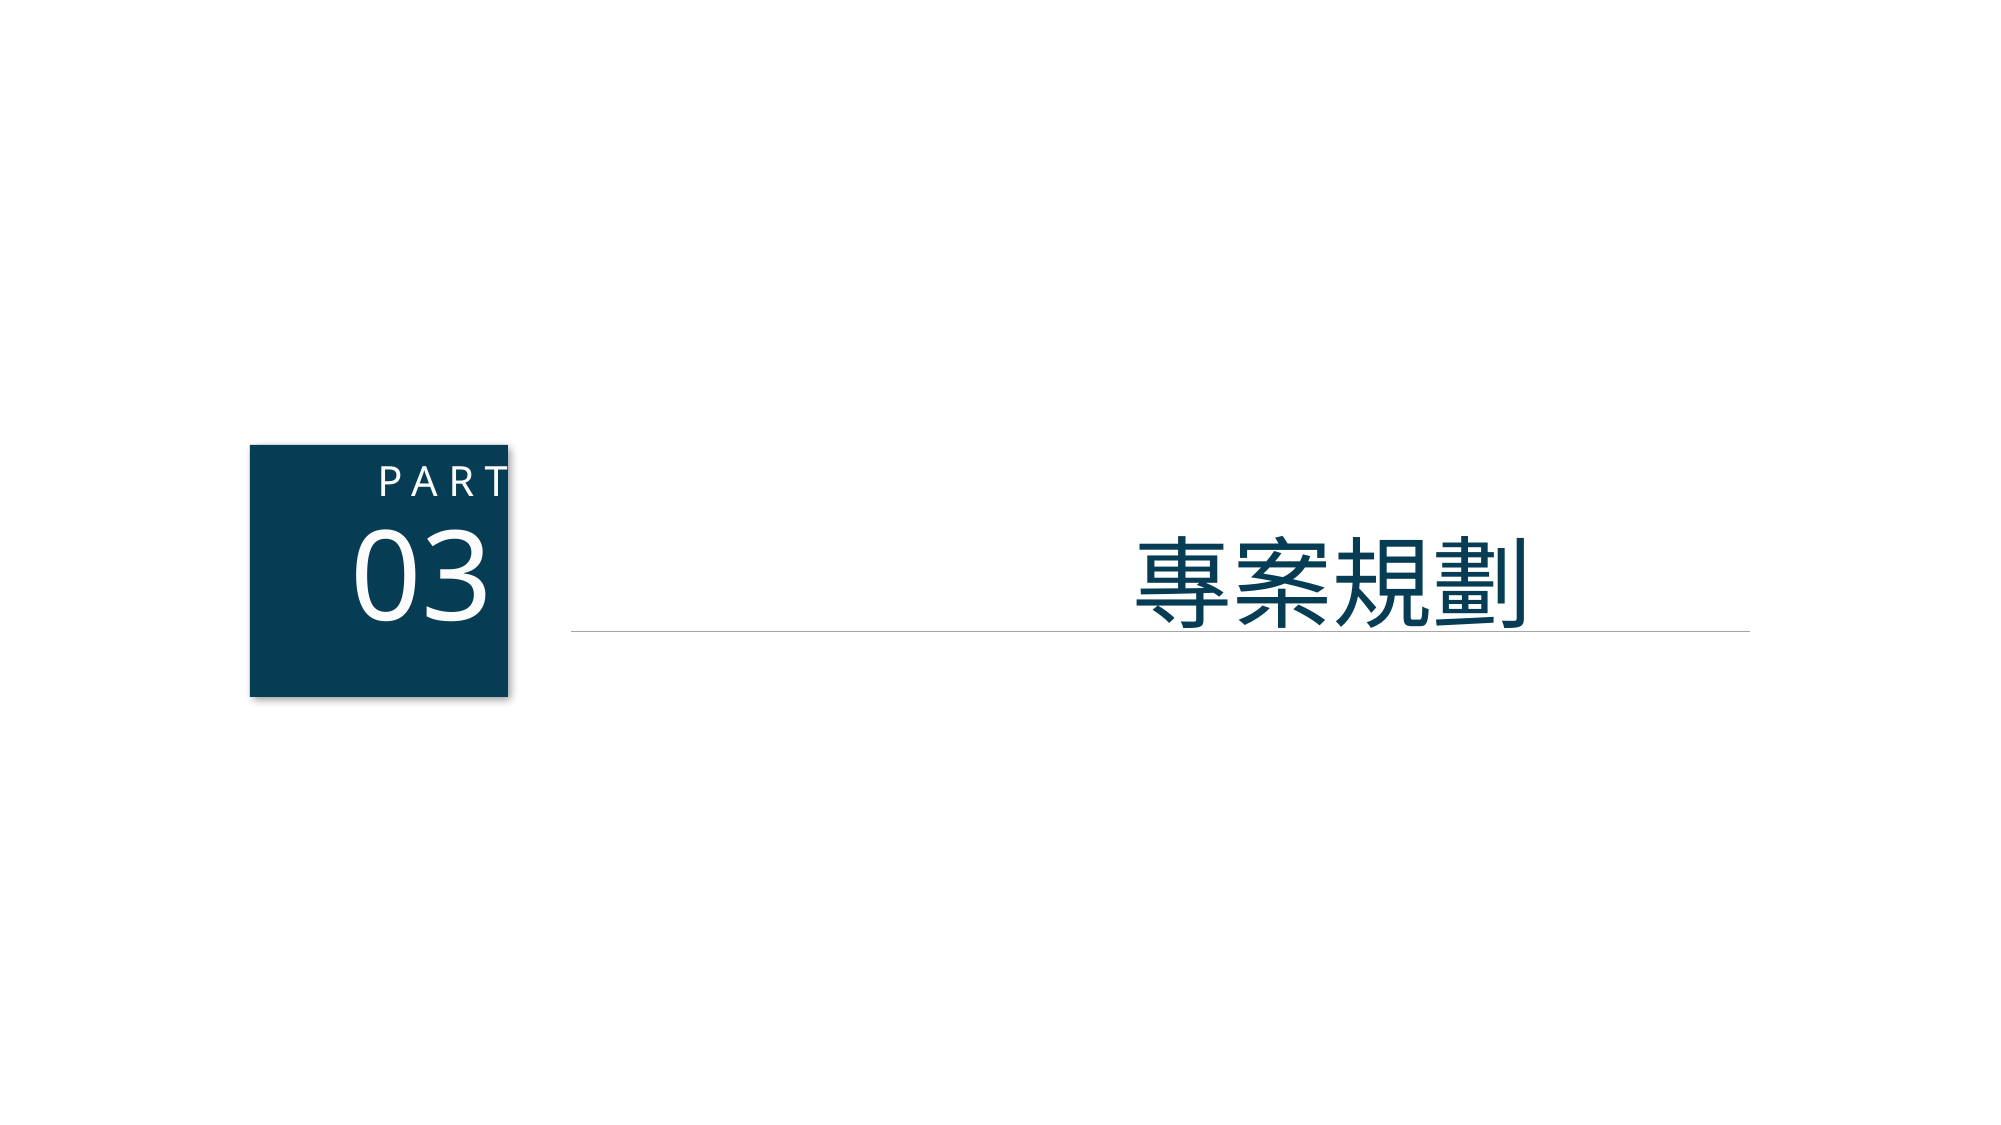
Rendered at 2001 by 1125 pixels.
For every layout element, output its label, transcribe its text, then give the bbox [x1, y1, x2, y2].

text_box 03 [249, 513, 509, 698]
text_box 03 [249, 444, 509, 488]
text_box 專案規劃 [507, 488, 1750, 676]
text_box PART [239, 447, 508, 513]
